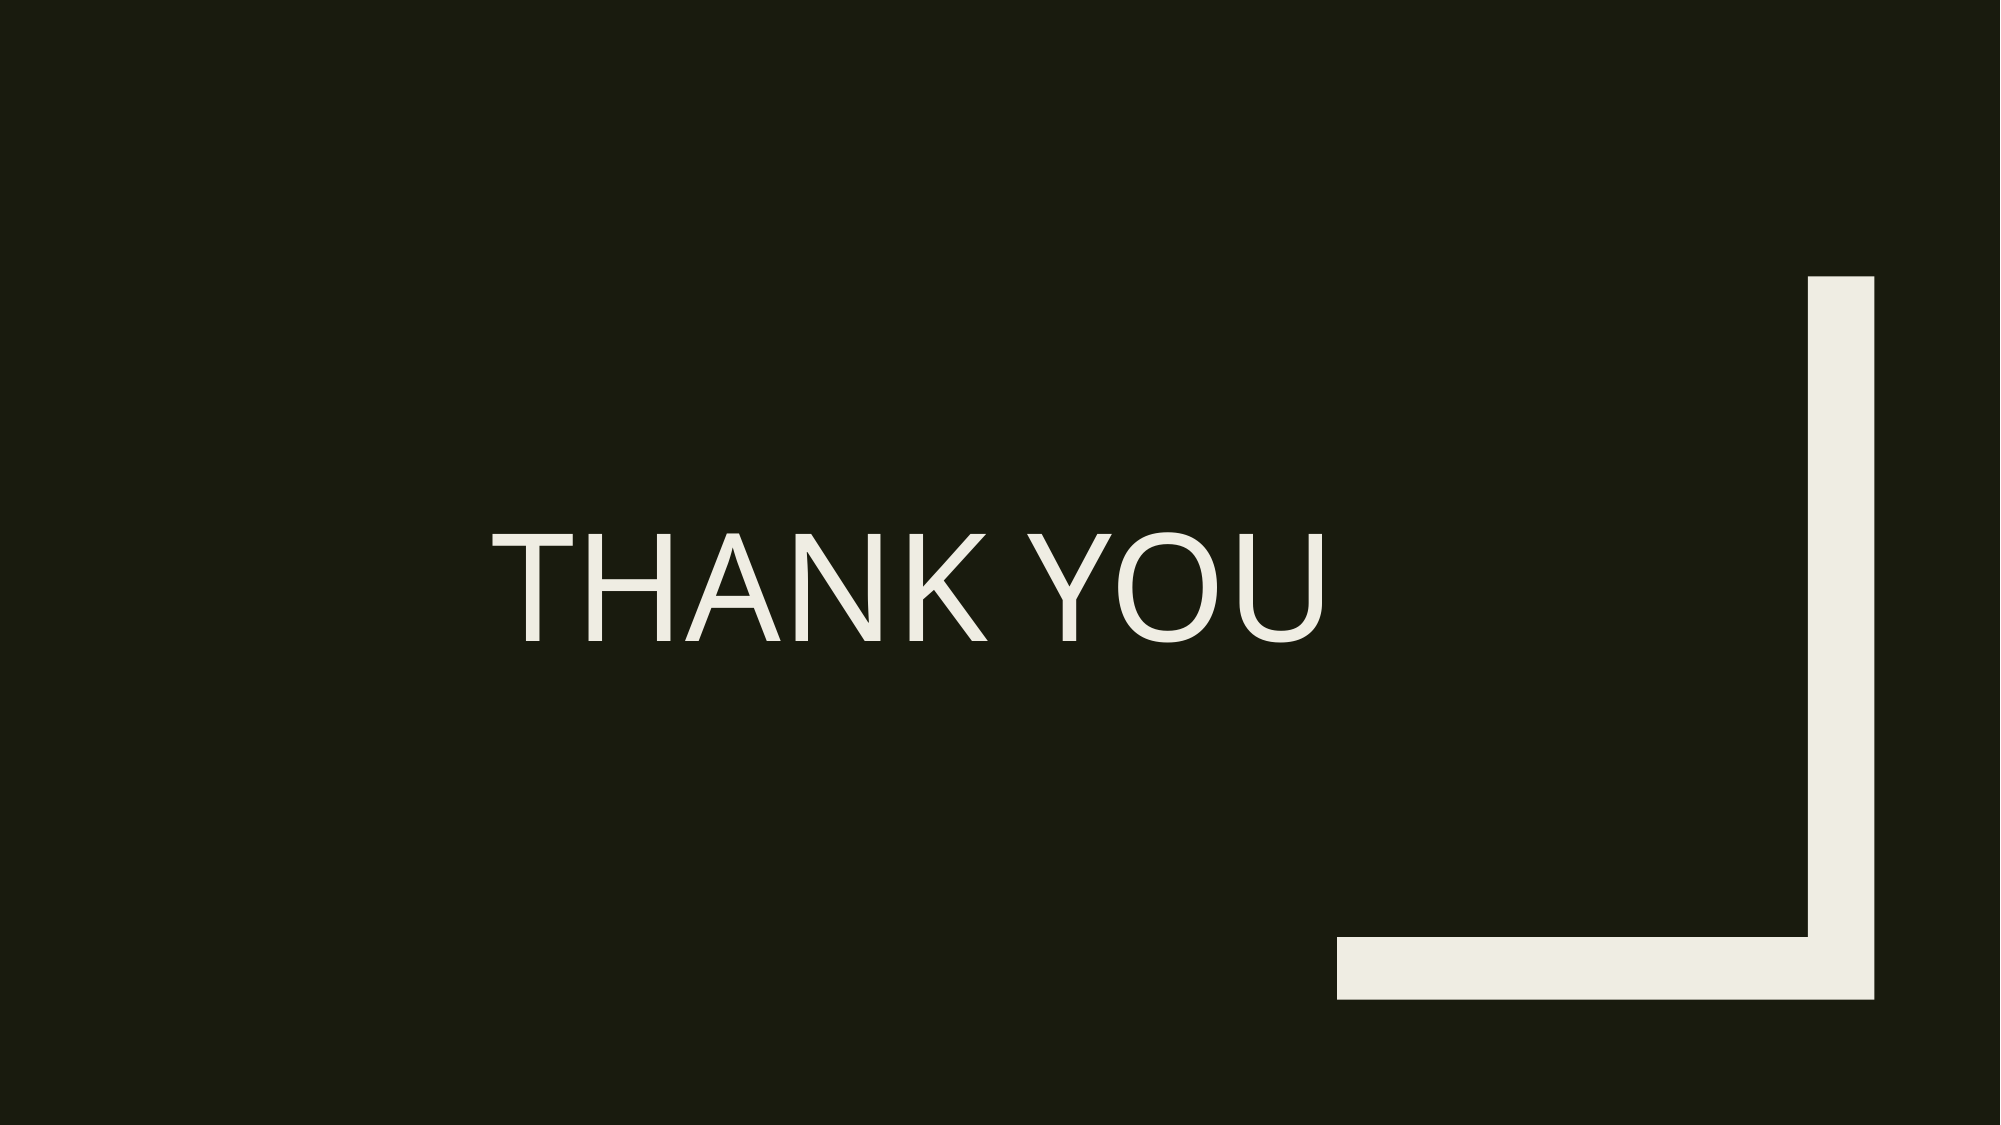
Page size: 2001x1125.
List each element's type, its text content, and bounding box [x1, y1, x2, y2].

title THANK YOU [125, 213, 1703, 682]
